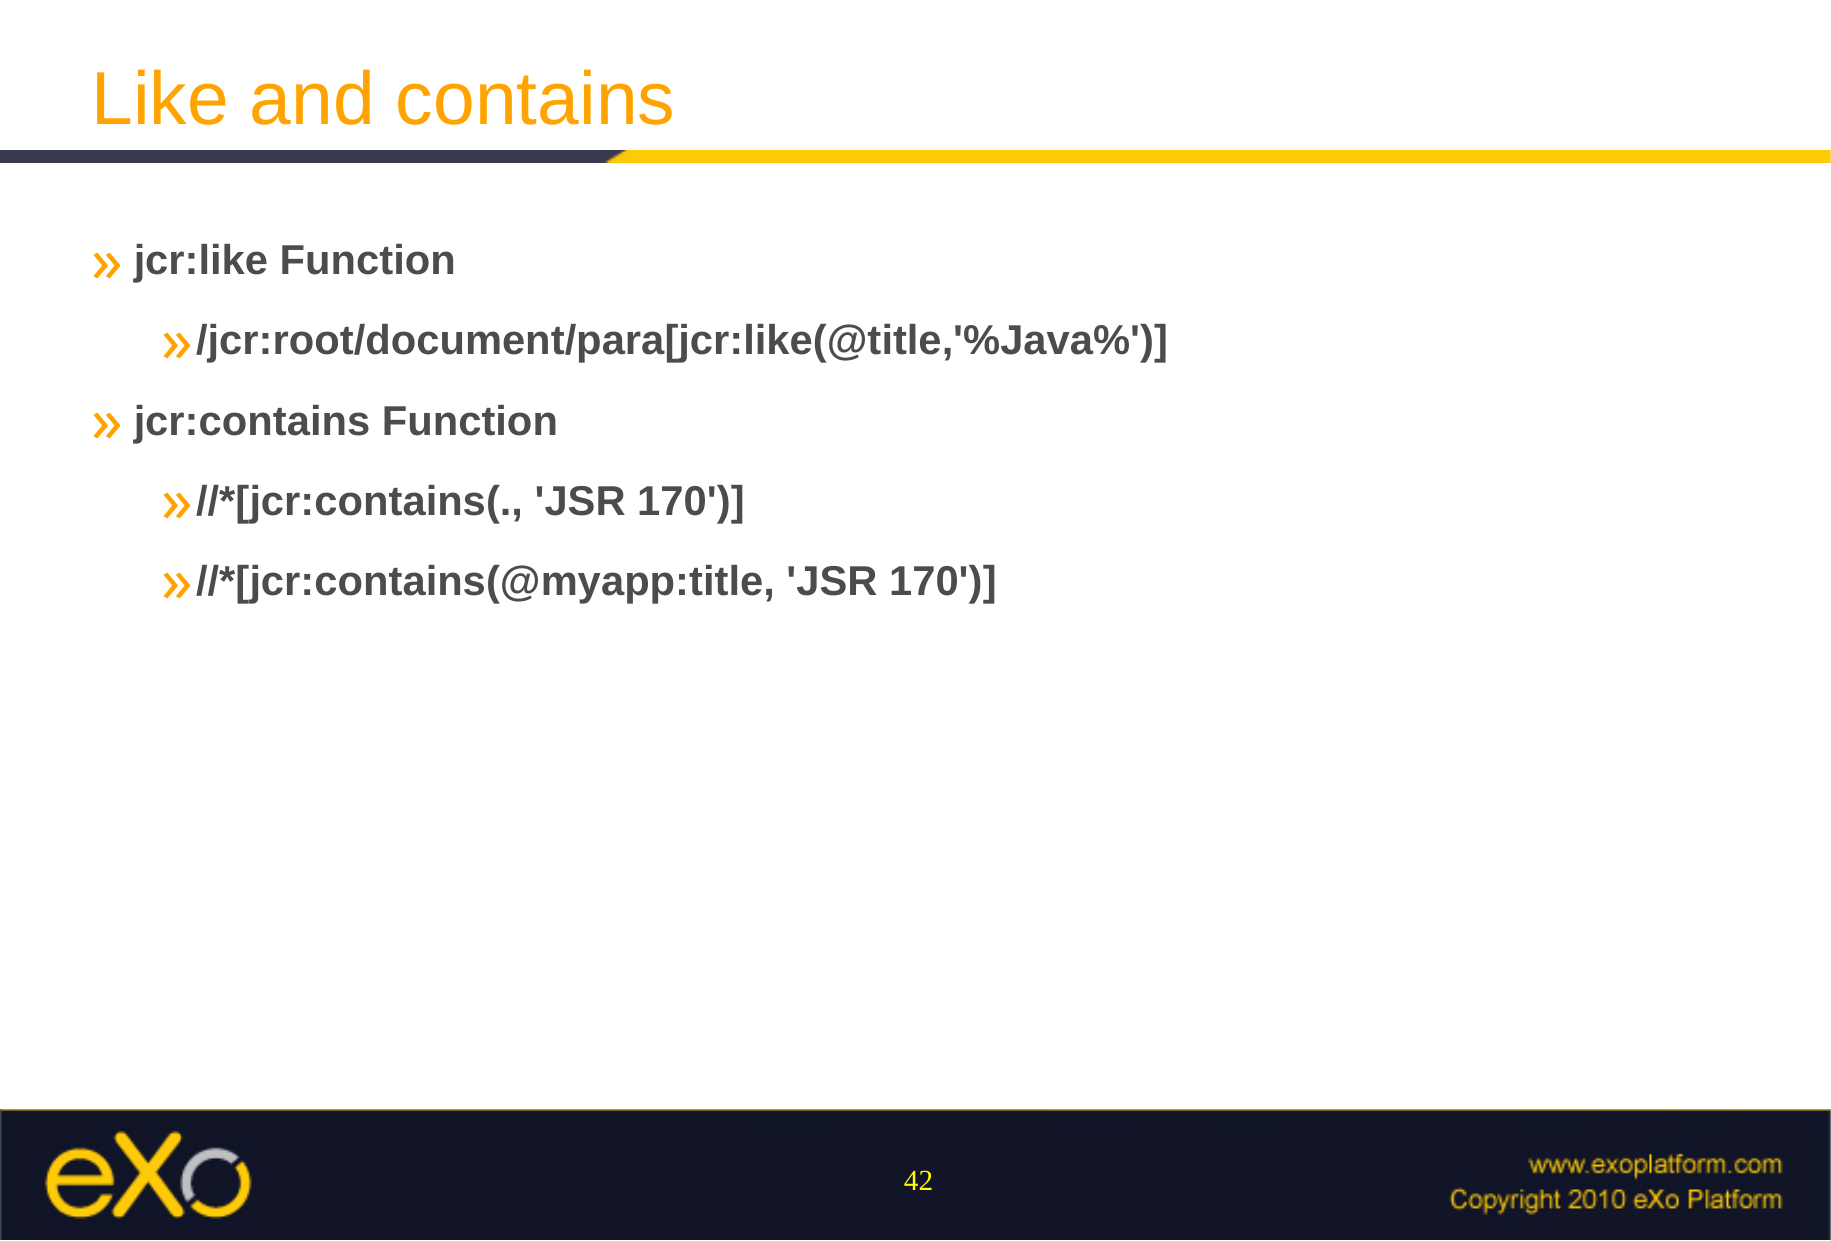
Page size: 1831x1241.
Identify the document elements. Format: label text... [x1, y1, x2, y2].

picture [0, 1109, 1831, 1240]
text_box jcr:like Function /jcr:root/document/para[jcr:like(@title,'%Java%')] jcr:contains Function //*[jcr:contains(., 'JSR 170')] //*[jcr:contains(@myapp:title, 'JSR 170')] [91, 232, 1739, 1070]
text_box Like and contains [91, 49, 1739, 151]
picture [0, 150, 1831, 163]
